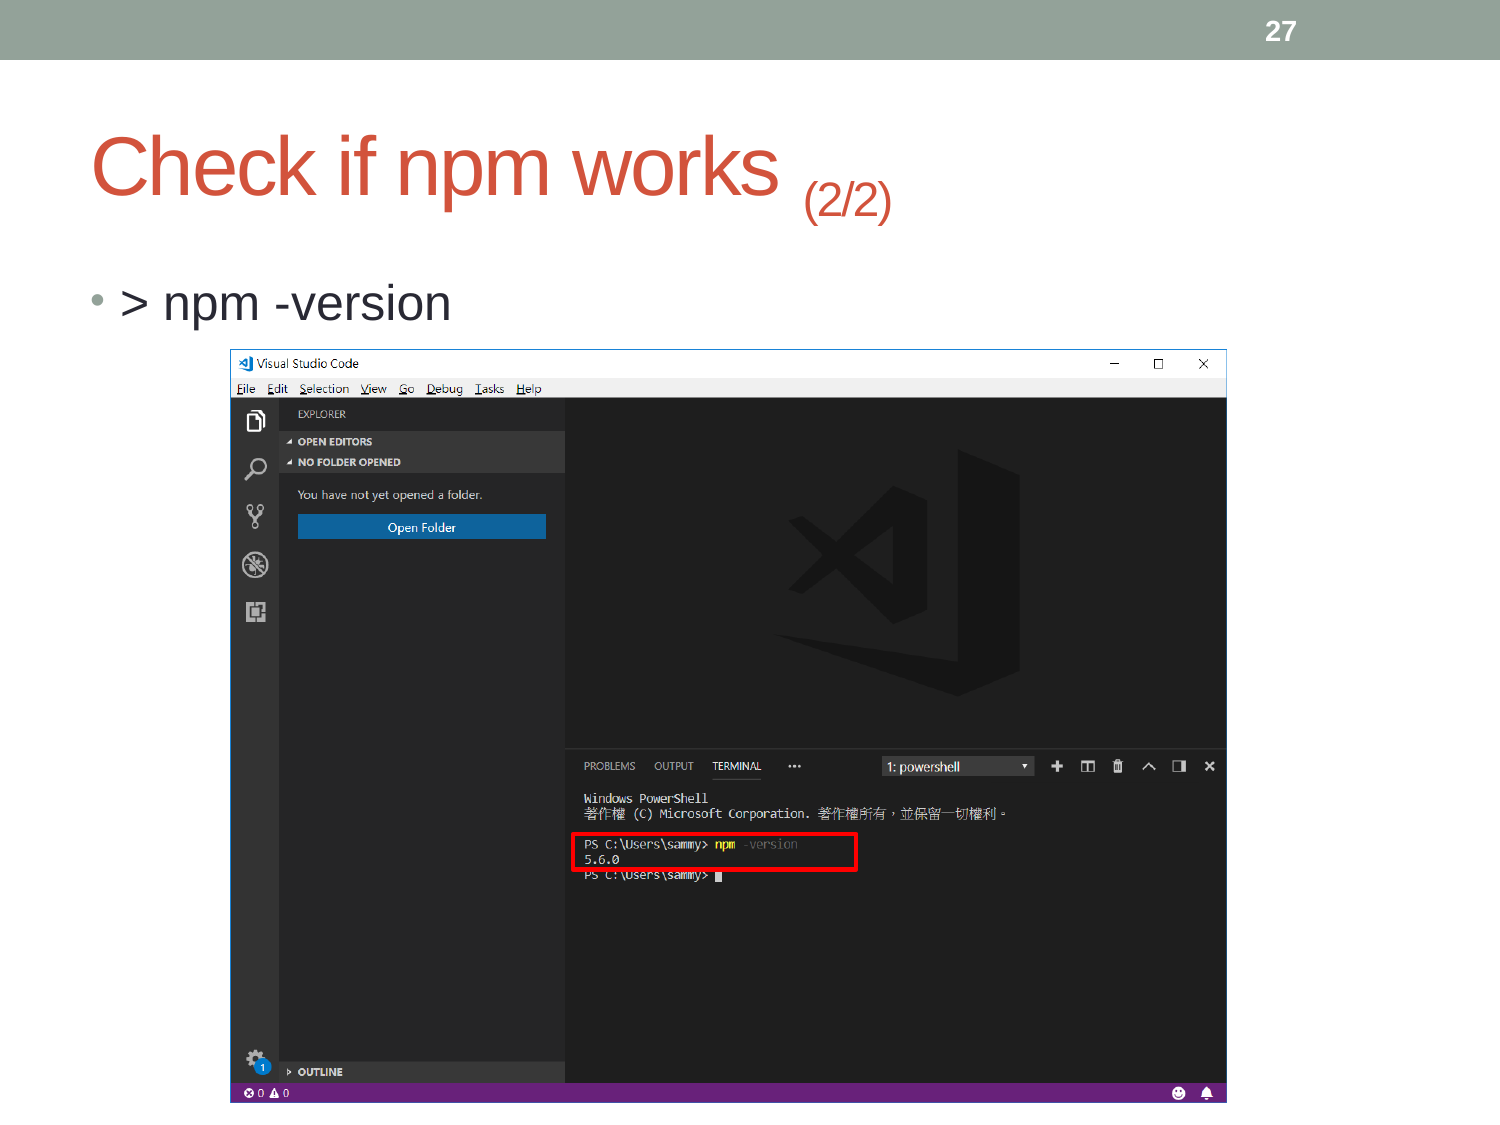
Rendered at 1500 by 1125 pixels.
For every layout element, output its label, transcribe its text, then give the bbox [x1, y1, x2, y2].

picture [229, 349, 1227, 1104]
slide_number 27 [1250, 3, 1425, 57]
title Check if npm works (2/2) [75, 87, 1425, 250]
list > npm -version [75, 262, 1425, 1063]
